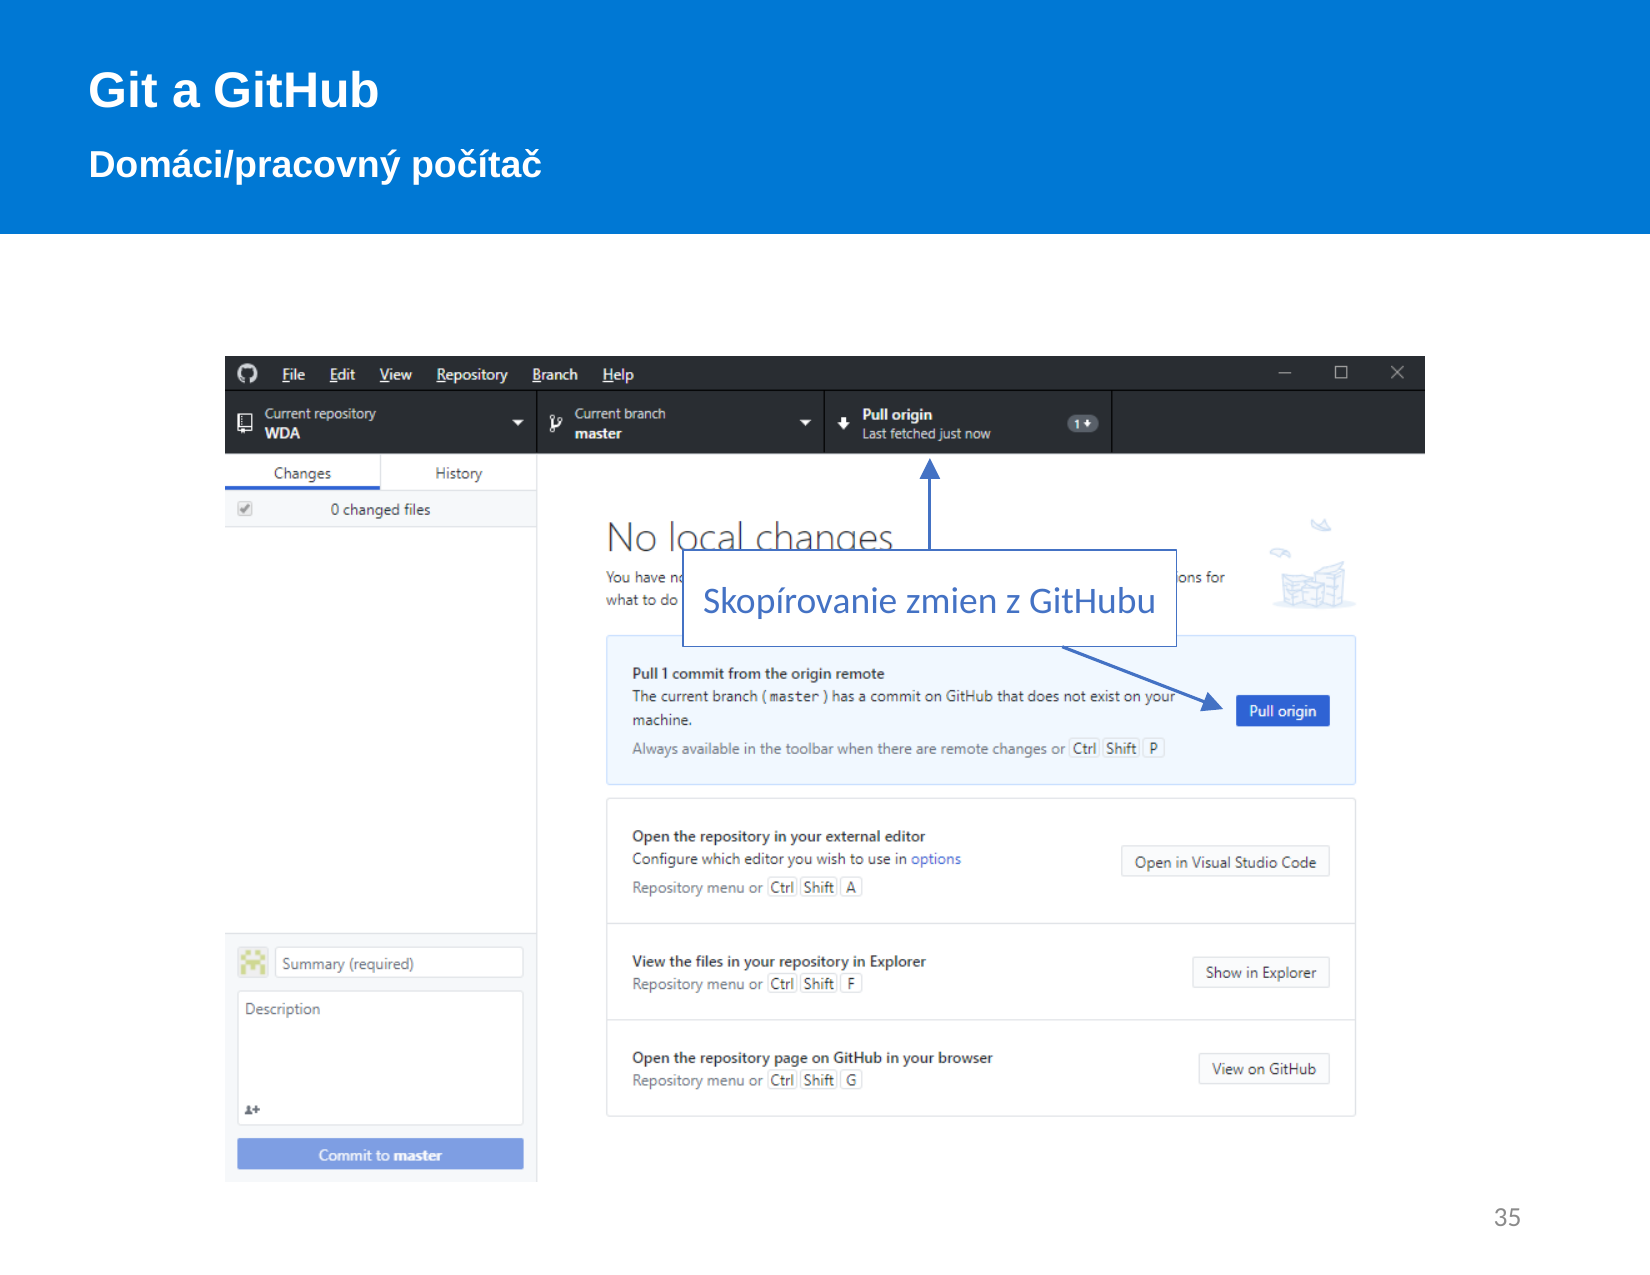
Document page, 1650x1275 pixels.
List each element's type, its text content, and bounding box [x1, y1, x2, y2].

slide_number 35 [1165, 1181, 1537, 1250]
text_box Git a GitHub Domáci/pracovný počítač [73, 20, 1602, 193]
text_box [1062, 646, 1224, 710]
text_box [0, 0, 1650, 234]
picture [224, 356, 1425, 1182]
